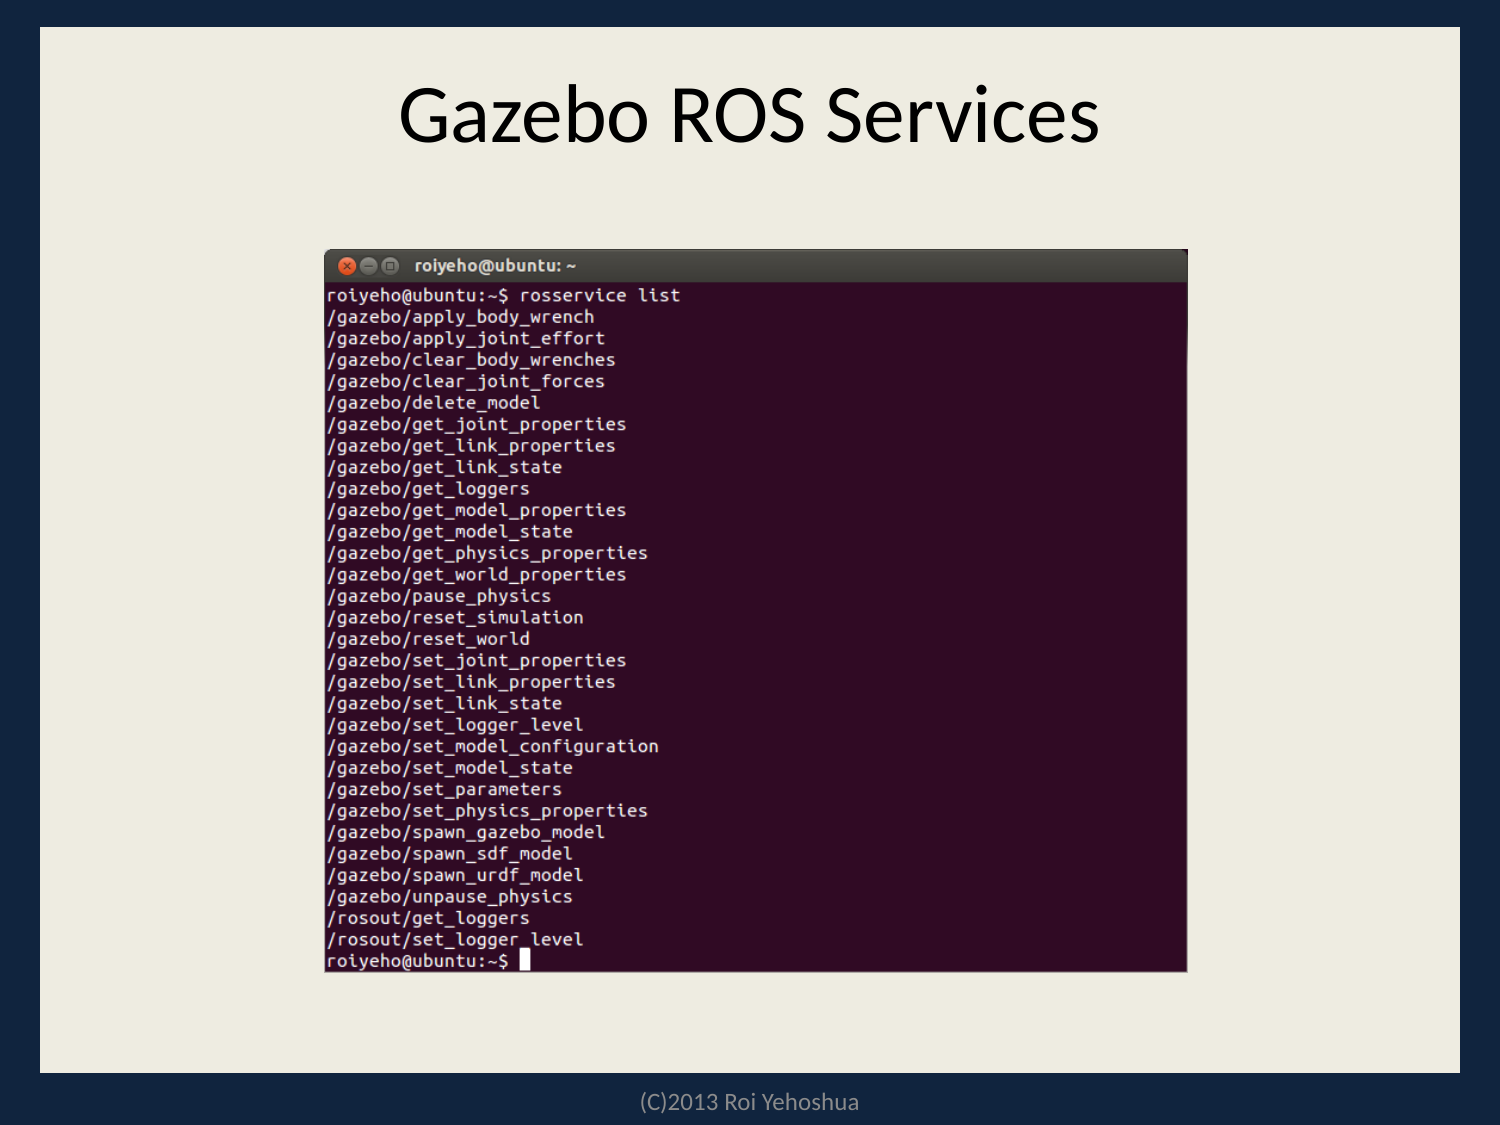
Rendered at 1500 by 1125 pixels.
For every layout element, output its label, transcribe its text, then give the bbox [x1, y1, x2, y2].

picture [324, 249, 1188, 974]
footer (C)2013 Roi Yehoshua [512, 1074, 988, 1125]
title Gazebo ROS Services [37, 31, 1463, 188]
